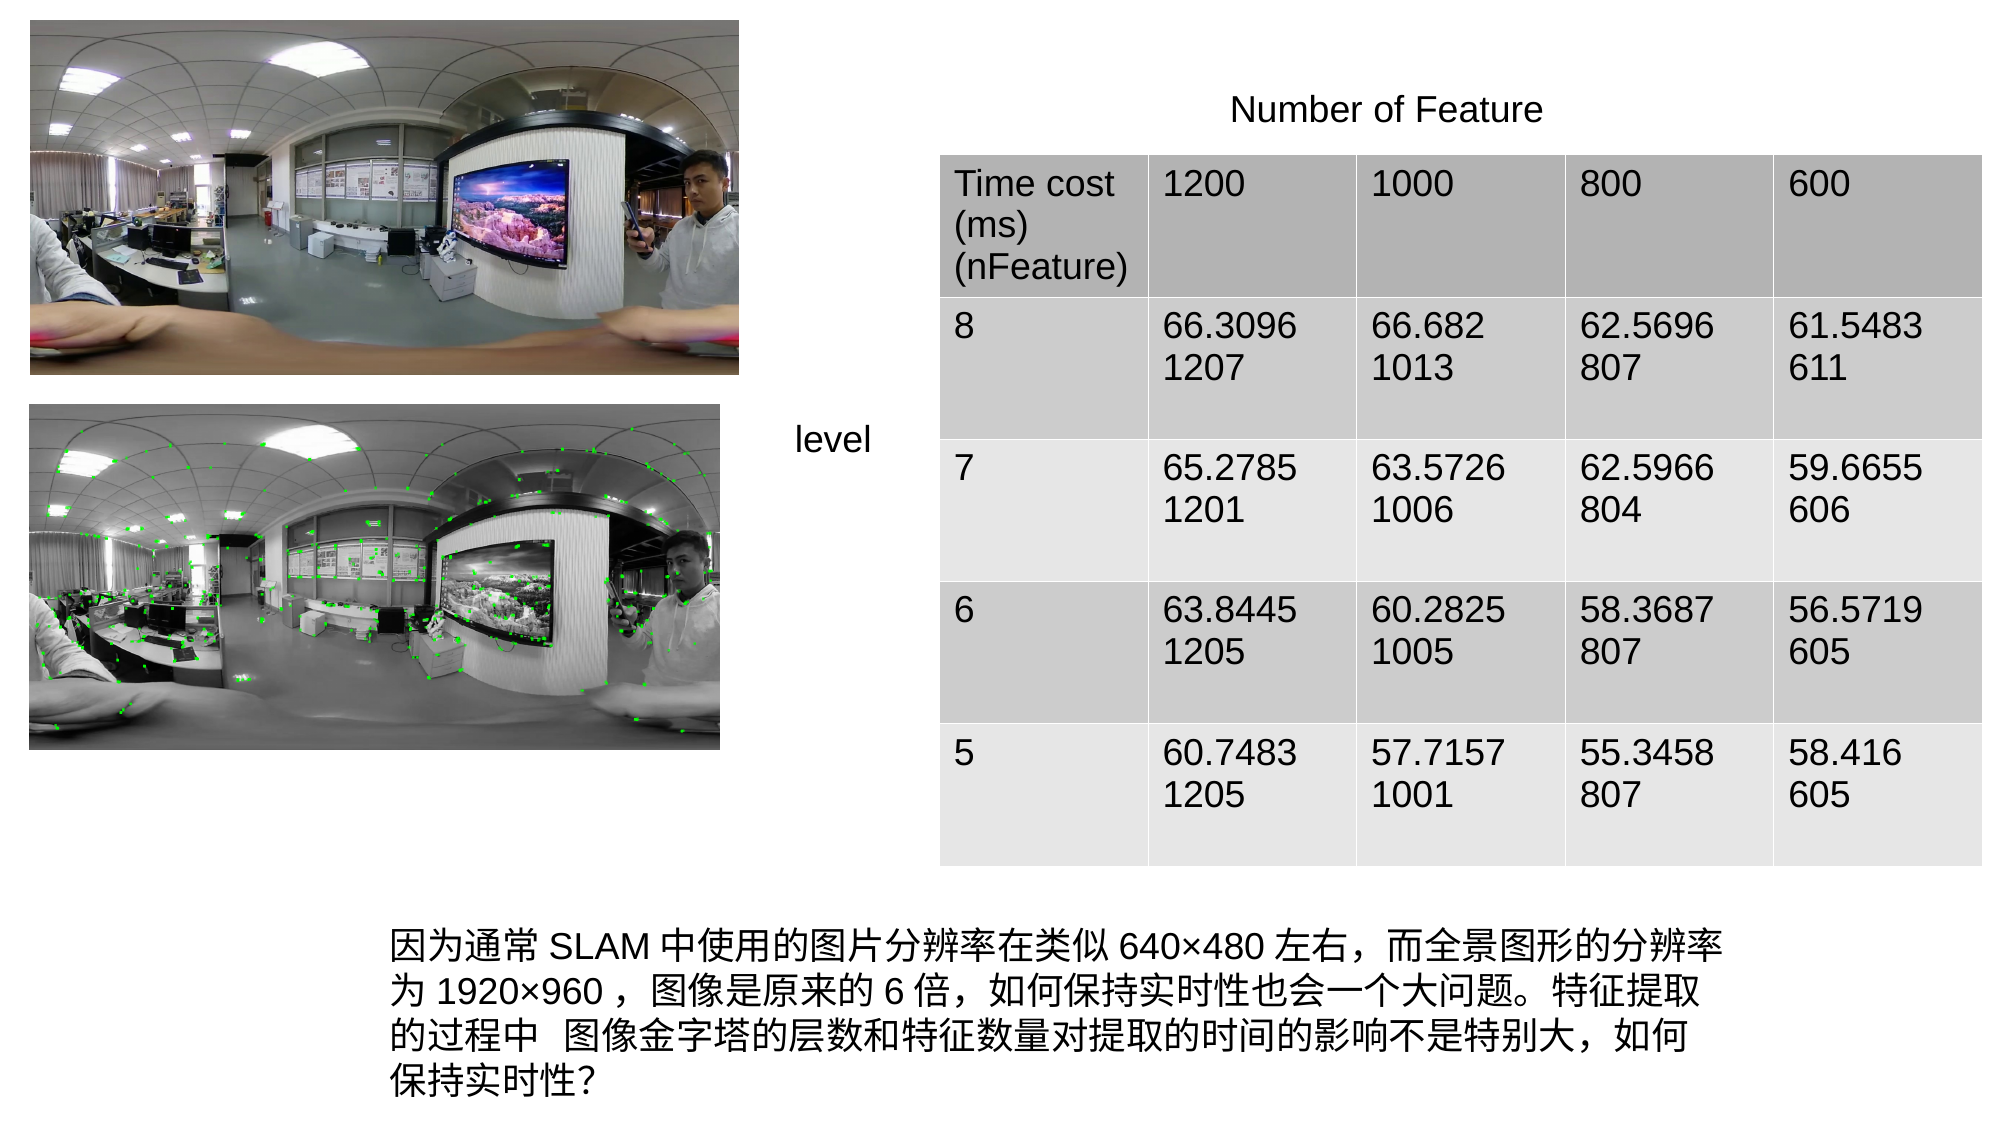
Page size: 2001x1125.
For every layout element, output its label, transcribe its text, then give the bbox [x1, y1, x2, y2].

table_cell 7 [940, 440, 1148, 581]
table_cell 57.7157 1001 [1357, 724, 1565, 866]
table_header 1000 [1357, 155, 1565, 297]
text_box level [779, 408, 900, 465]
table_header 800 [1566, 155, 1773, 297]
table_cell 8 [940, 298, 1148, 439]
table_header 600 [1774, 155, 1982, 297]
table_cell 66.682 1013 [1357, 298, 1565, 439]
text_box 因为通常SLAM中使用的图片分辨率在类似640×480左右，而全景图形的分辨率为1920×960，图像是原来的6倍，如何保持实时性也会一个大问题。特征提取的过程中 图像金字塔的层数和特征数量对提取的时间的影响不是特别大，如何保持实时性？ [374, 915, 1740, 1041]
table_cell 62.5696 807 [1566, 298, 1773, 439]
table_cell 56.5719 605 [1774, 582, 1982, 723]
table_cell 58.416 605 [1774, 724, 1982, 866]
table_cell 55.3458 807 [1566, 724, 1773, 866]
picture [29, 404, 721, 751]
table_cell 61.5483 611 [1774, 298, 1982, 439]
table_cell 60.2825 1005 [1357, 582, 1565, 723]
table_cell 59.6655 606 [1774, 440, 1982, 581]
table_header Time cost (ms) (nFeature) [940, 155, 1148, 297]
table_cell 5 [940, 724, 1148, 866]
table_cell 58.3687 807 [1566, 582, 1773, 723]
table_cell 66.3096 1207 [1149, 298, 1356, 439]
table_cell 62.5966 804 [1566, 440, 1773, 581]
text_box Number of Feature [1214, 78, 1560, 135]
table_cell 63.5726 1006 [1357, 440, 1565, 581]
table_cell 65.2785 1201 [1149, 440, 1356, 581]
table_cell 63.8445 1205 [1149, 582, 1356, 723]
table_cell 6 [940, 582, 1148, 723]
table_header 1200 [1149, 155, 1356, 297]
table_cell 60.7483 1205 [1149, 724, 1356, 866]
picture [29, 20, 739, 376]
